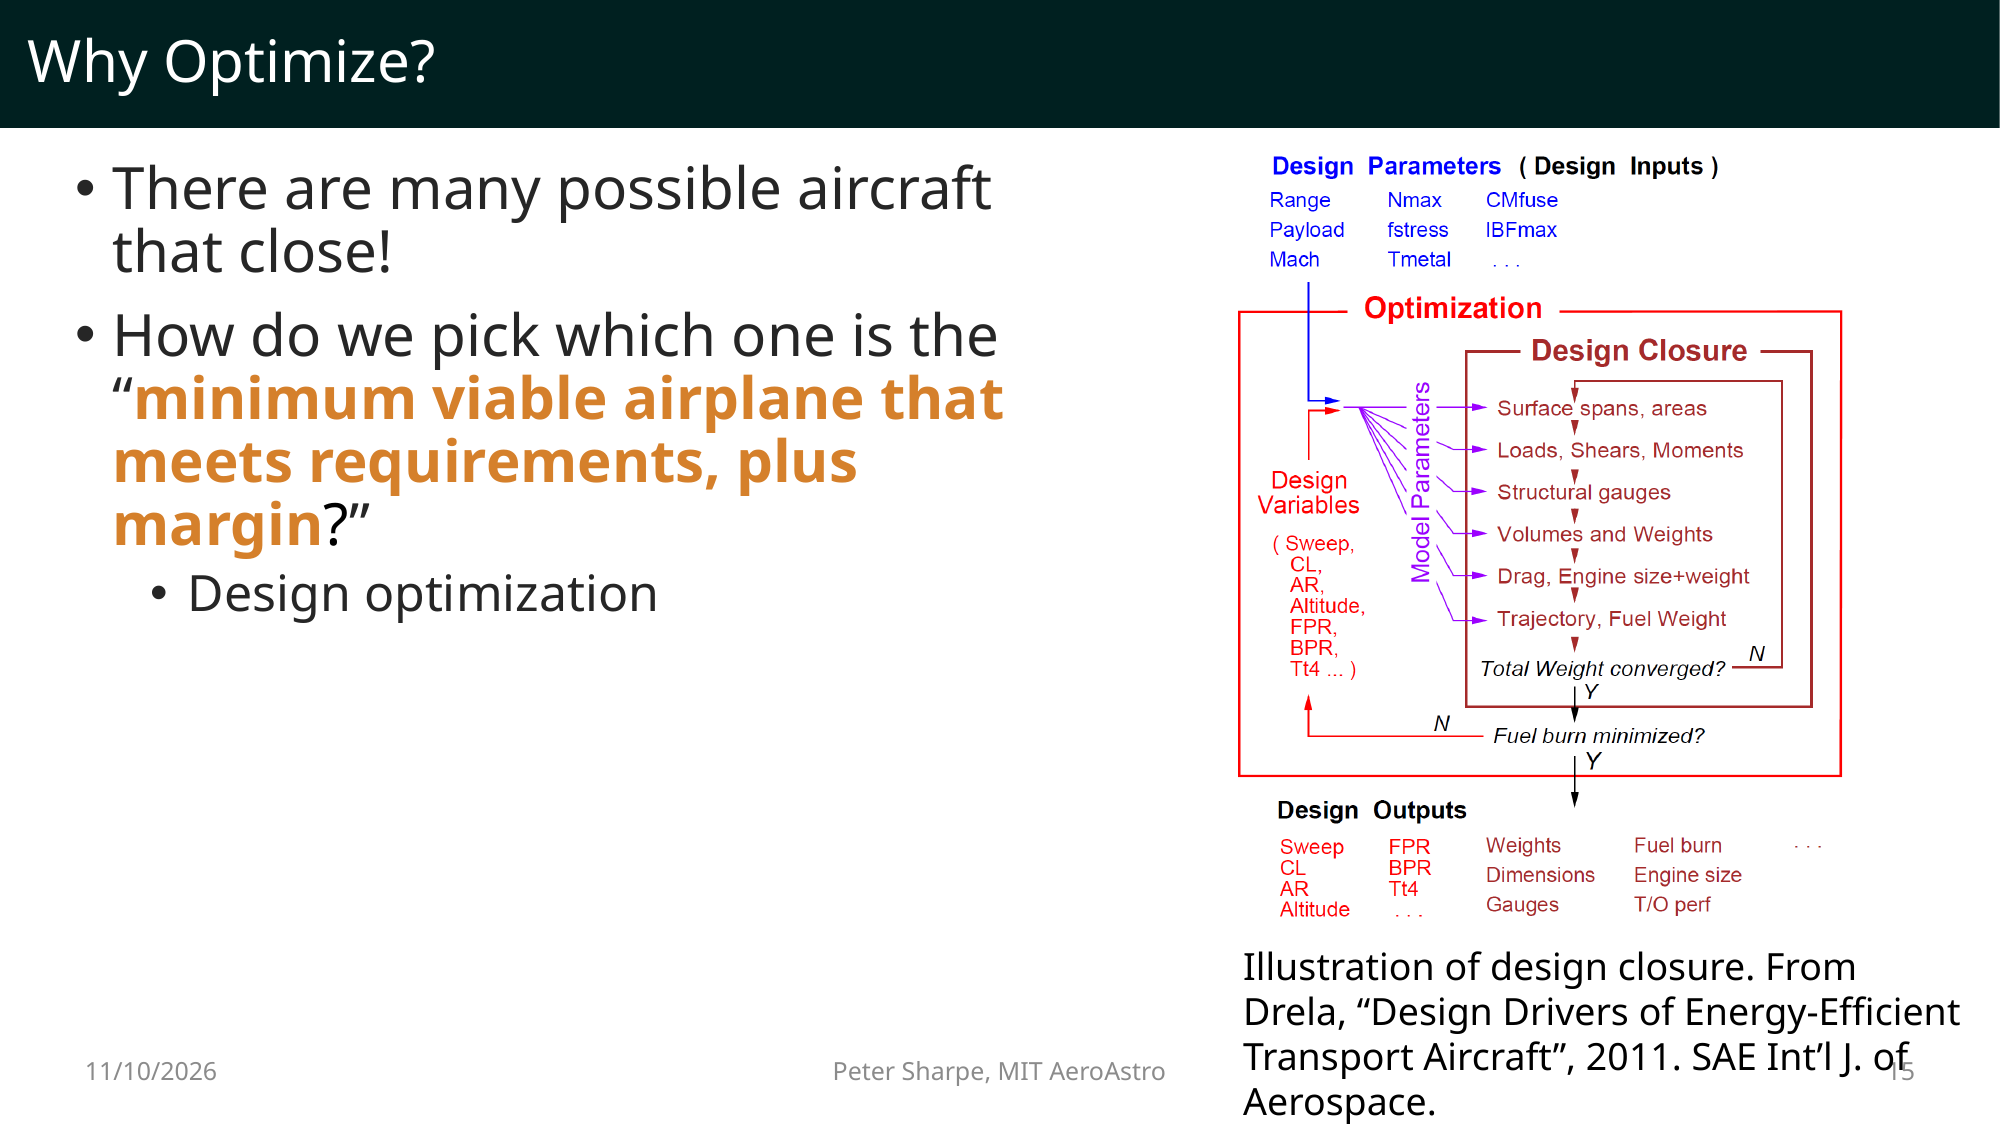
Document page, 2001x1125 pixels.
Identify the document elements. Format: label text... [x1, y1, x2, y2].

title Why Optimize? [12, 23, 1873, 105]
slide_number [69, 1042, 267, 1103]
footer Peter Sharpe, MIT AeroAstro [287, 1042, 1228, 1103]
list There are many possible aircraft that close! How do we pick which one is the “minimum viable airplane that meets requirements, plus margin?” Design optimization [60, 151, 1022, 1019]
text_box Illustration of design closure. From Drela, “Design Drivers of Energy-Efficient Transport Aircraft”, 2011. SAE Int’l J. of Aerospace. [1228, 935, 1984, 1125]
picture [1228, 151, 1847, 928]
